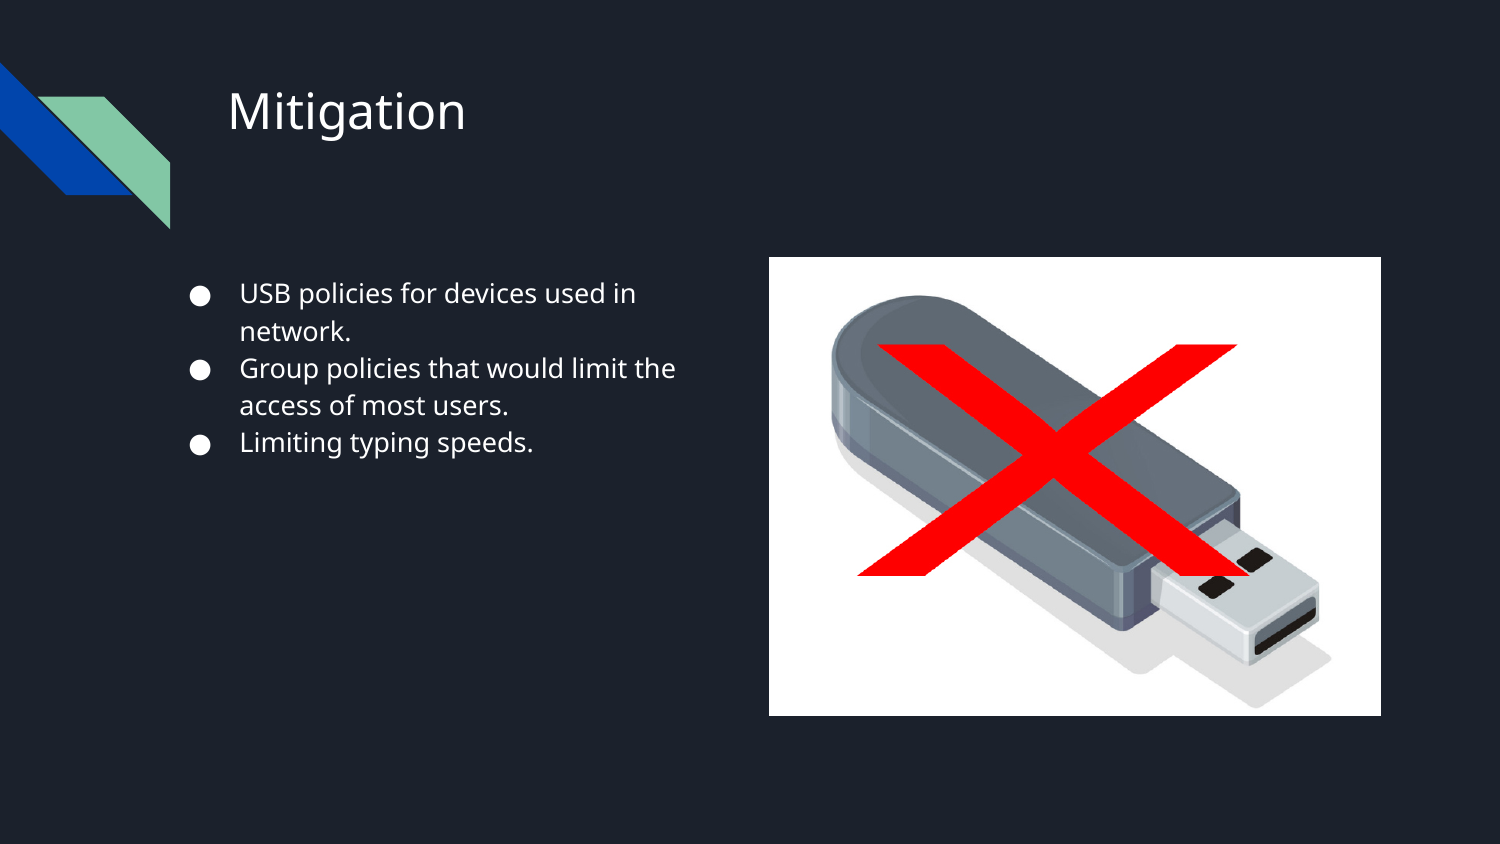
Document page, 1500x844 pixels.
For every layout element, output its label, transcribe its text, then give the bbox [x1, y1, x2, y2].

title Mitigation [212, 64, 1368, 215]
list USB policies for devices used in network. Group policies that would limit the access of most users. Limiting typing speeds. [149, 257, 726, 735]
picture [769, 256, 1381, 716]
